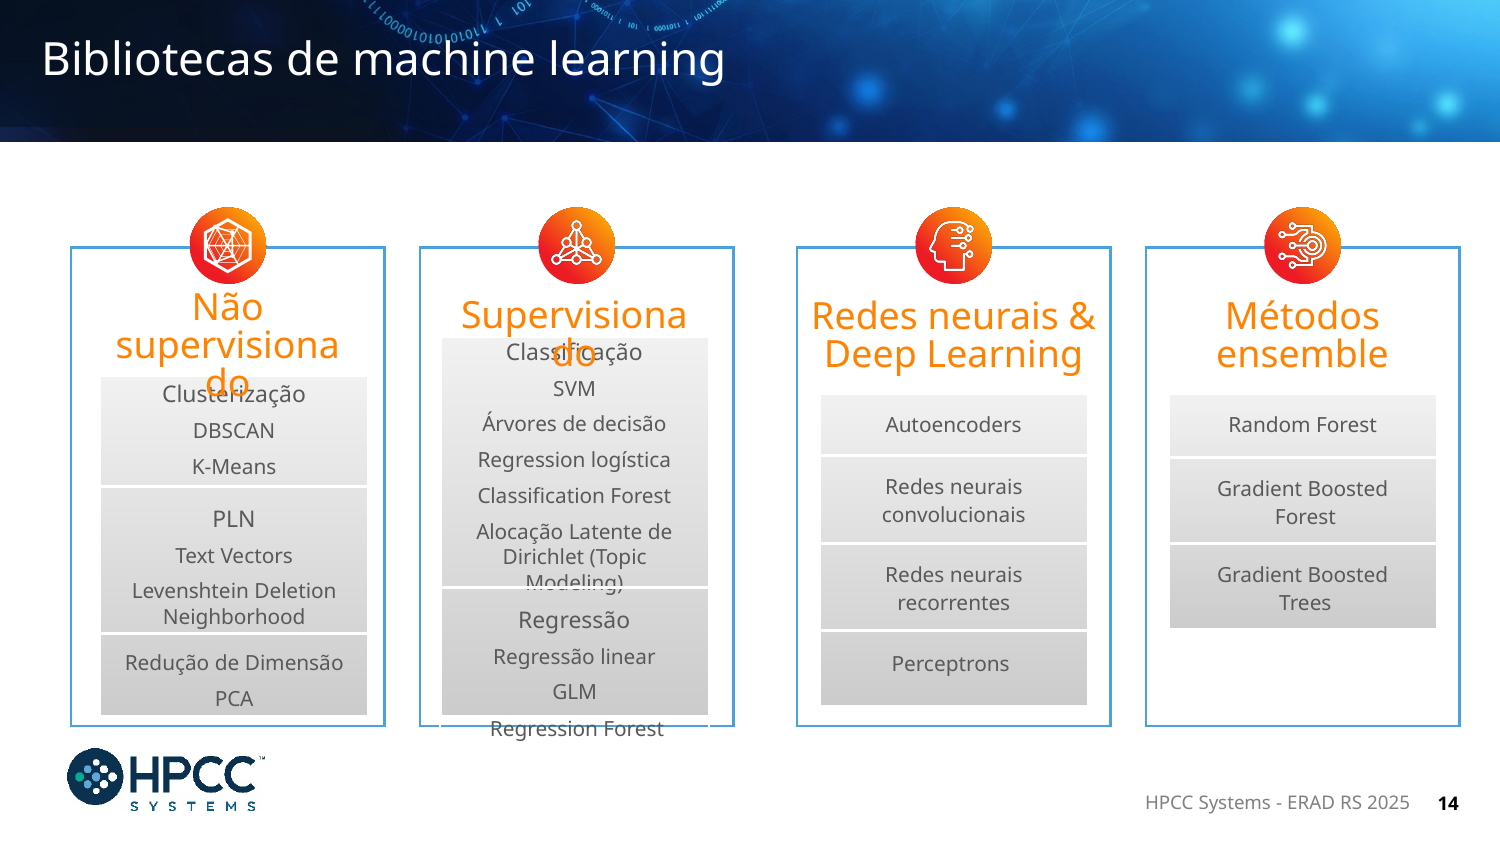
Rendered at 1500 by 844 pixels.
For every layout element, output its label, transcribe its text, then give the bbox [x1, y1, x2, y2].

text_box [796, 383, 1111, 727]
text_box [796, 246, 1111, 291]
table_header Classificação SVM Árvores de decisão Regression logística Classification Forest Alocação Latente de Dirichlet (Topic Modeling) [441, 382, 708, 586]
table_cell Redes neurais recorrentes [821, 545, 1087, 629]
table_cell Gradient Boosted Trees [1170, 545, 1436, 628]
text_box [7, 729, 315, 838]
text_box Não supervisionado [95, 282, 361, 412]
title Bibliotecas de machine learning [41, 36, 1458, 144]
table_header Autoencoders [821, 395, 1087, 454]
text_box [1264, 207, 1341, 284]
table_header Random Forest [1170, 395, 1436, 456]
text_box Métodos ensemble [1170, 291, 1435, 383]
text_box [915, 207, 992, 284]
picture [0, 0, 1500, 142]
table_header Clusterização DBSCAN K-Means [101, 363, 367, 485]
text_box [188, 206, 268, 282]
table_cell Perceptrons [821, 632, 1087, 705]
text_box Supervisionado [440, 290, 709, 382]
table_cell Redução de Dimensão PCA [101, 635, 367, 721]
table_cell Regressão Regressão linear GLM Regression Forest [441, 589, 708, 744]
picture [67, 748, 265, 811]
table_cell Gradient Boosted Forest [1170, 459, 1436, 542]
text_box [70, 246, 385, 727]
text_box [419, 246, 734, 727]
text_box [538, 207, 615, 284]
text_box Redes neurais & Deep Learning [782, 291, 1125, 383]
text_box [1145, 246, 1460, 727]
footer HPCC Systems - ERAD RS 2025 [851, 779, 1410, 825]
table_cell PLN Text Vectors Levenshtein Deletion Neighborhood [101, 488, 367, 632]
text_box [203, 218, 252, 274]
table_cell Redes neurais convolucionais [821, 457, 1087, 542]
slide_number 14 [1410, 781, 1459, 827]
